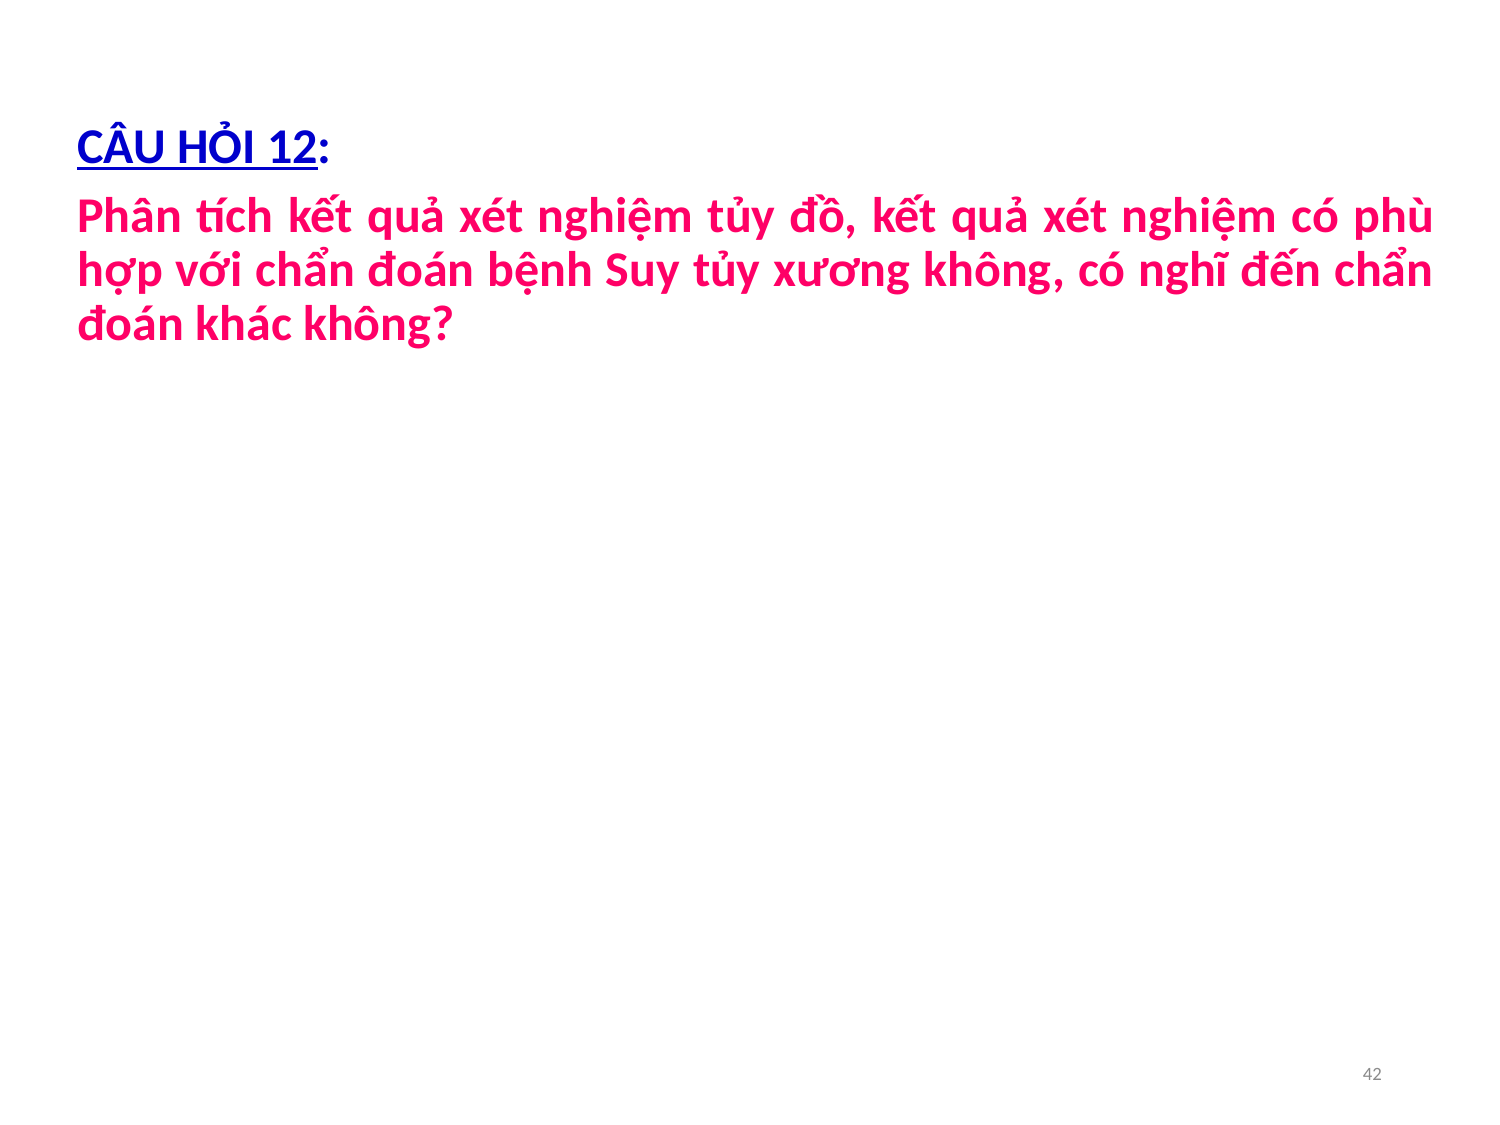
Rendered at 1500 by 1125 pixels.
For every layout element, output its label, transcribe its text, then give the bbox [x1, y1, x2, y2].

list CÂU HỎI 12: Phân tích kết quả xét nghiệm tủy đồ, kết quả xét nghiệm có phù hợp với chẩn đoán bệnh Suy tủy xương không, có nghĩ đến chẩn đoán khác không? [62, 112, 1450, 827]
slide_number 42 [1059, 1042, 1397, 1103]
